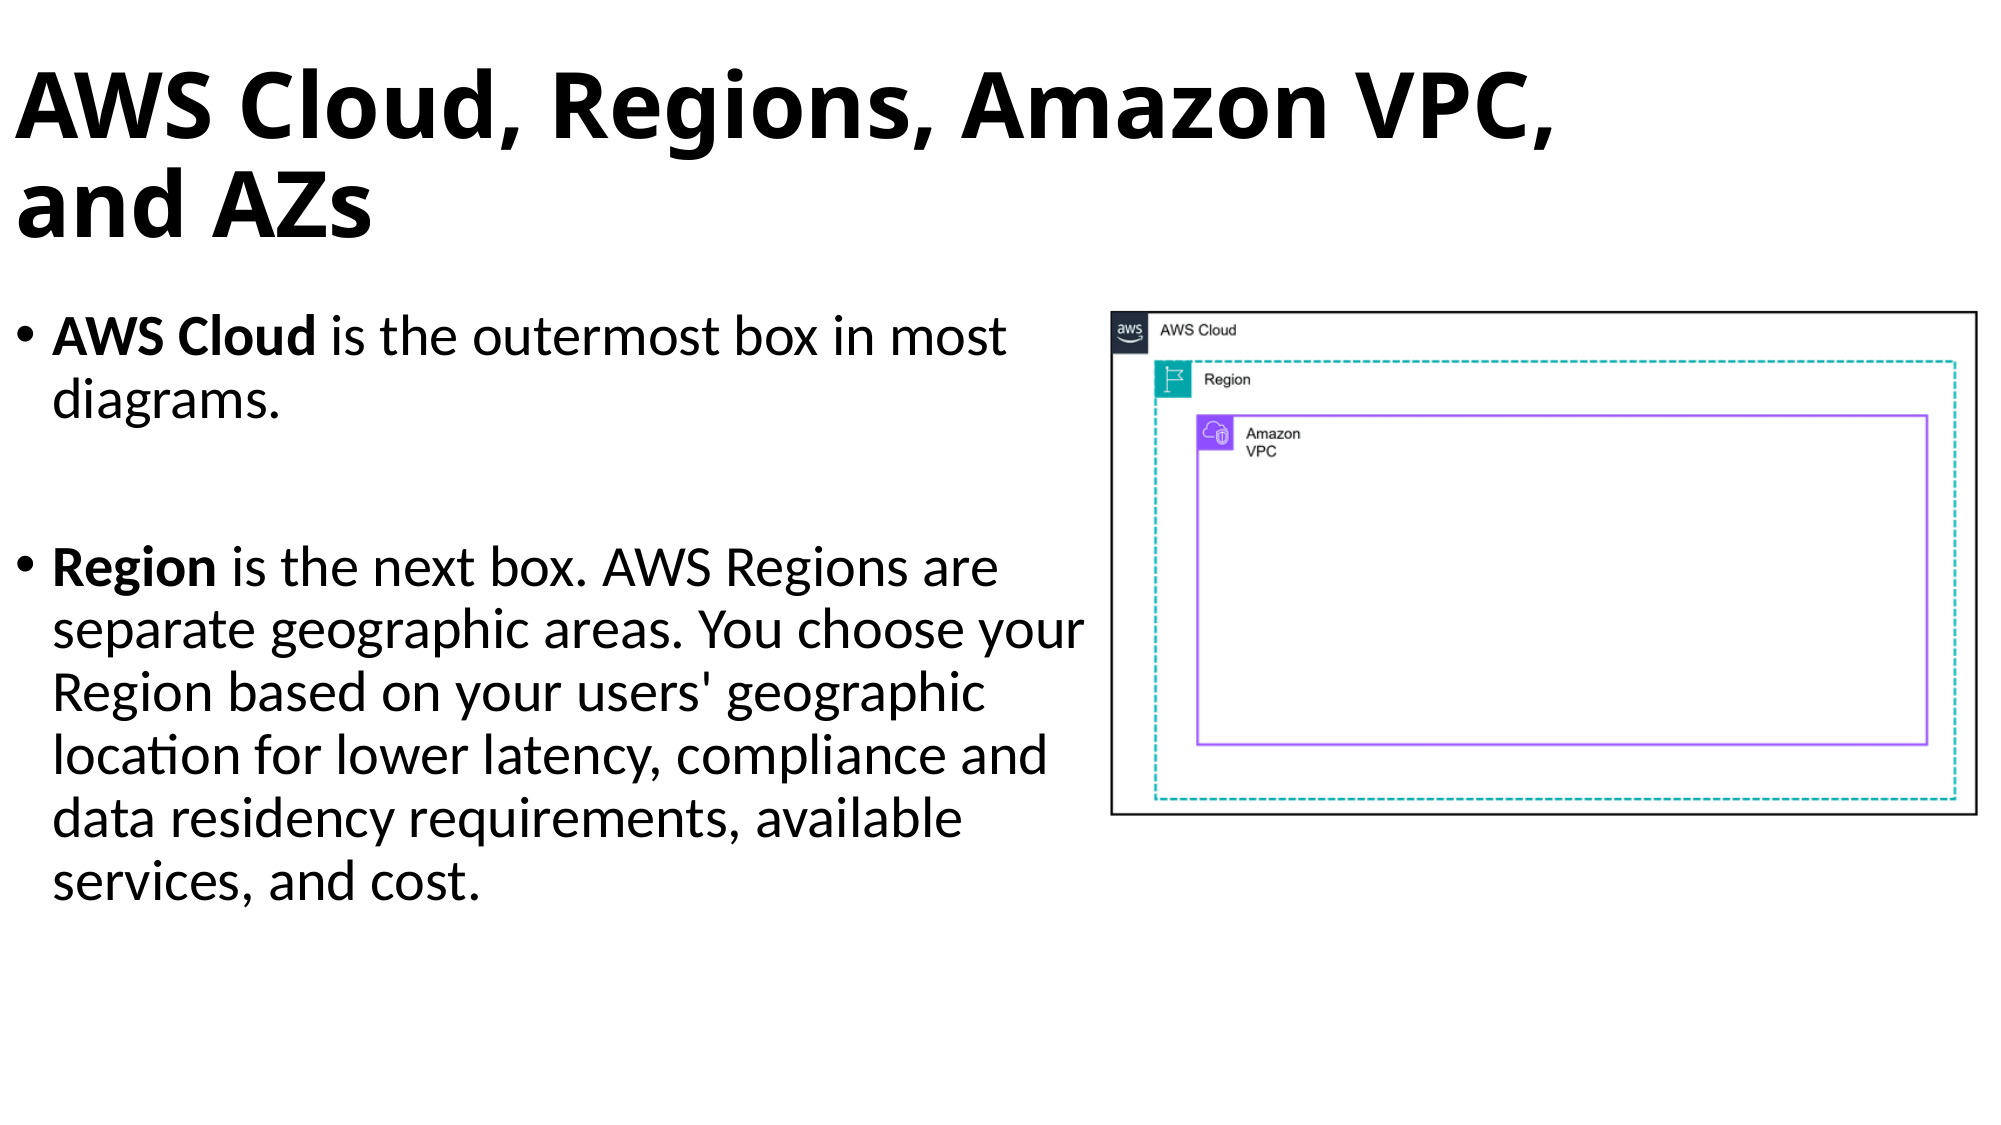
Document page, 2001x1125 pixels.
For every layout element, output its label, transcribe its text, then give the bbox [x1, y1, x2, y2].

picture [1093, 297, 2000, 845]
title AWS Cloud, Regions, Amazon VPC, and AZs [0, 49, 1725, 267]
list AWS Cloud is the outermost box in most diagrams. Region is the next box. AWS Regions are separate geographic areas. You choose your Region based on your users' geographic location for lower latency, compliance and data residency requirements, available services, and cost. [0, 297, 1145, 1012]
